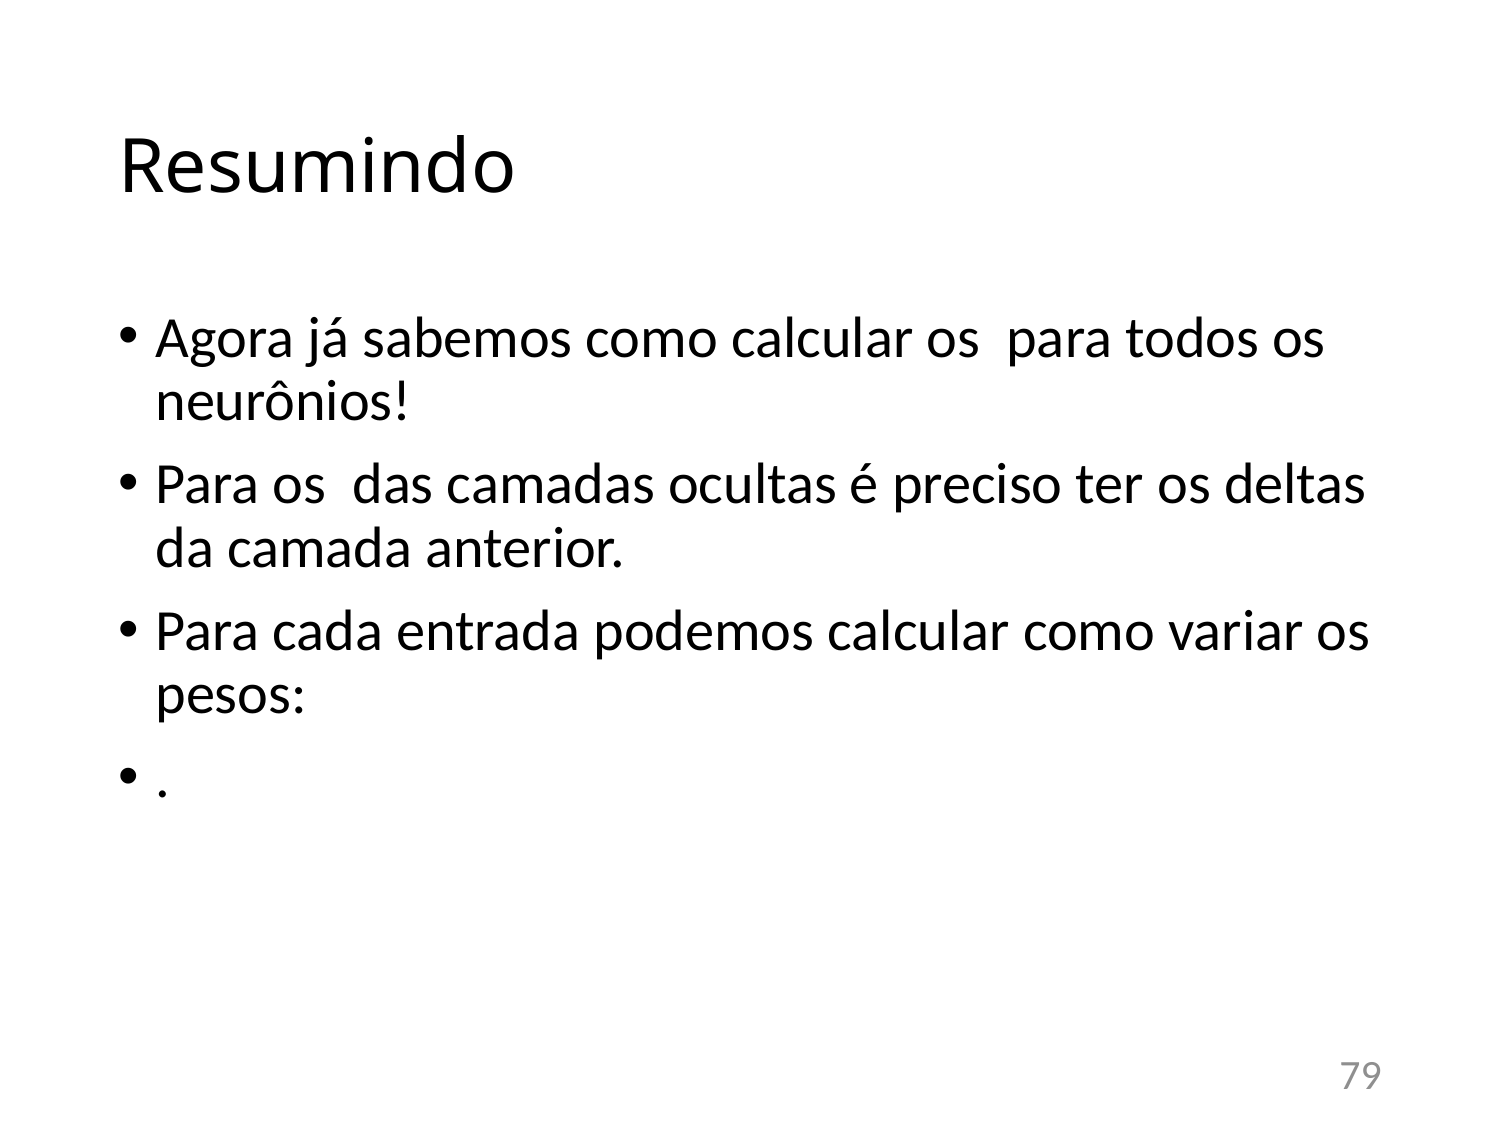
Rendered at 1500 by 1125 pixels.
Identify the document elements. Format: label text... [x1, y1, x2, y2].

slide_number 79 [1059, 1042, 1397, 1103]
title Resumindo [103, 59, 1397, 278]
